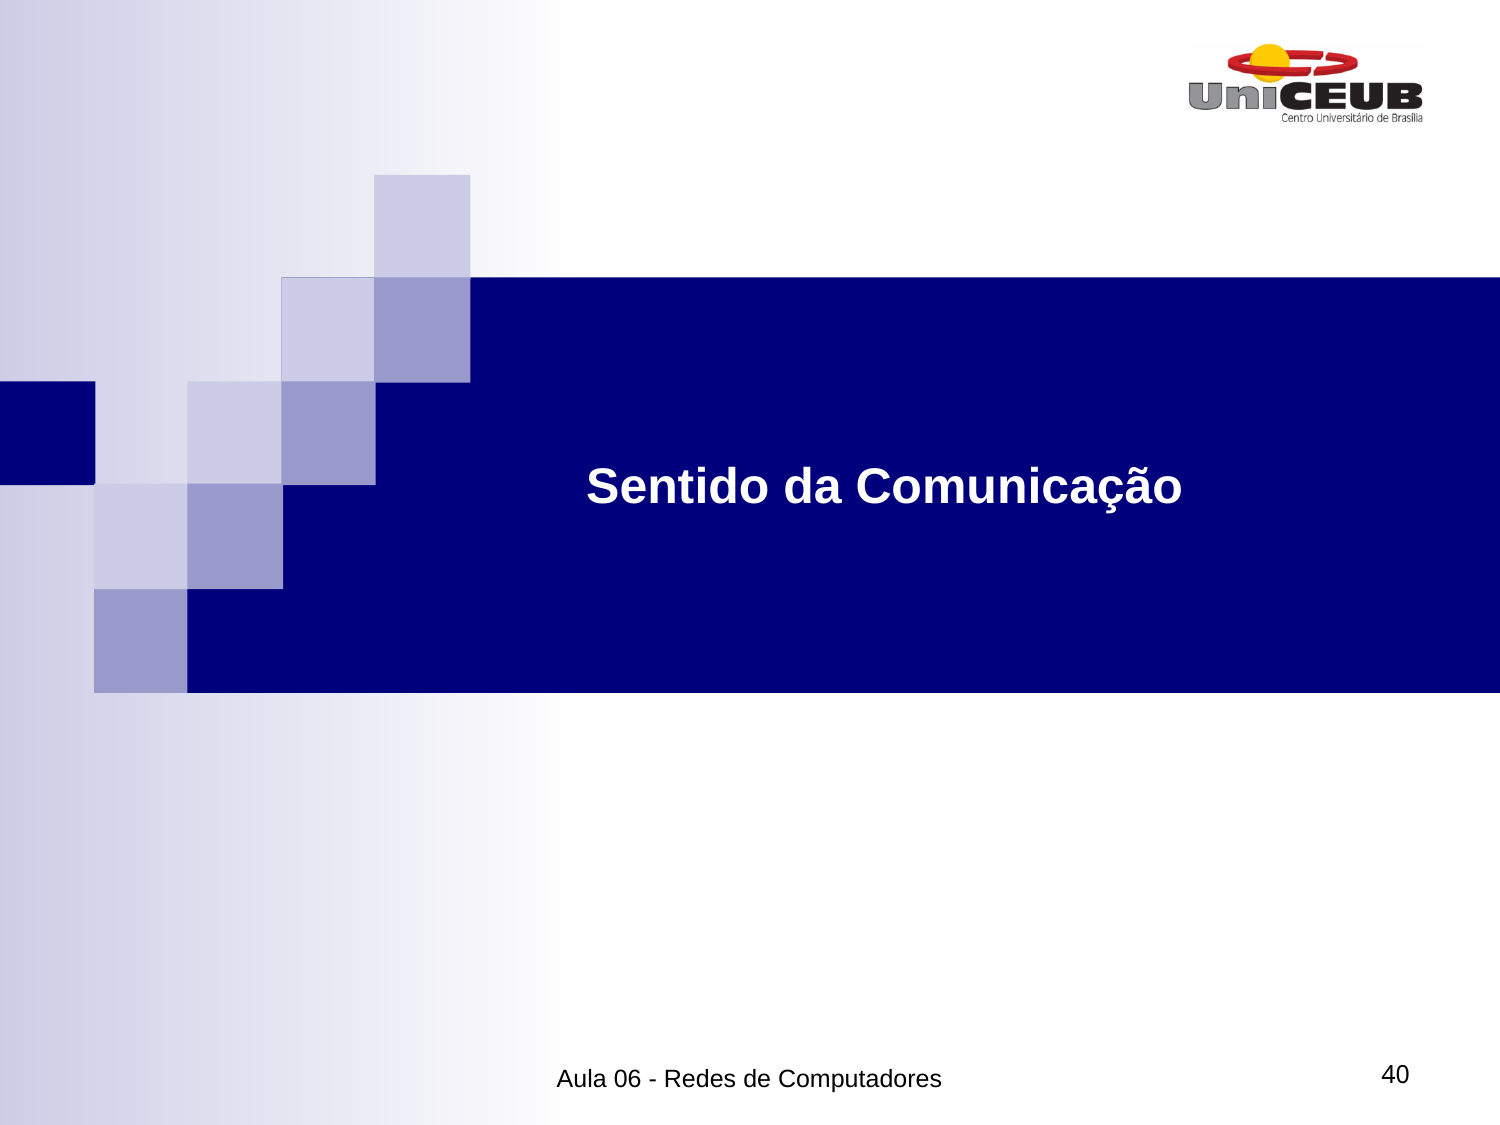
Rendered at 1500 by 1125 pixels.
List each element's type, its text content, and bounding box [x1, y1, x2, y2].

footer Aula 06 - Redes de Computadores [512, 1025, 988, 1100]
picture [1186, 42, 1424, 125]
text_box 40 [1074, 1024, 1425, 1100]
title Sentido da Comunicação [552, 295, 1250, 658]
